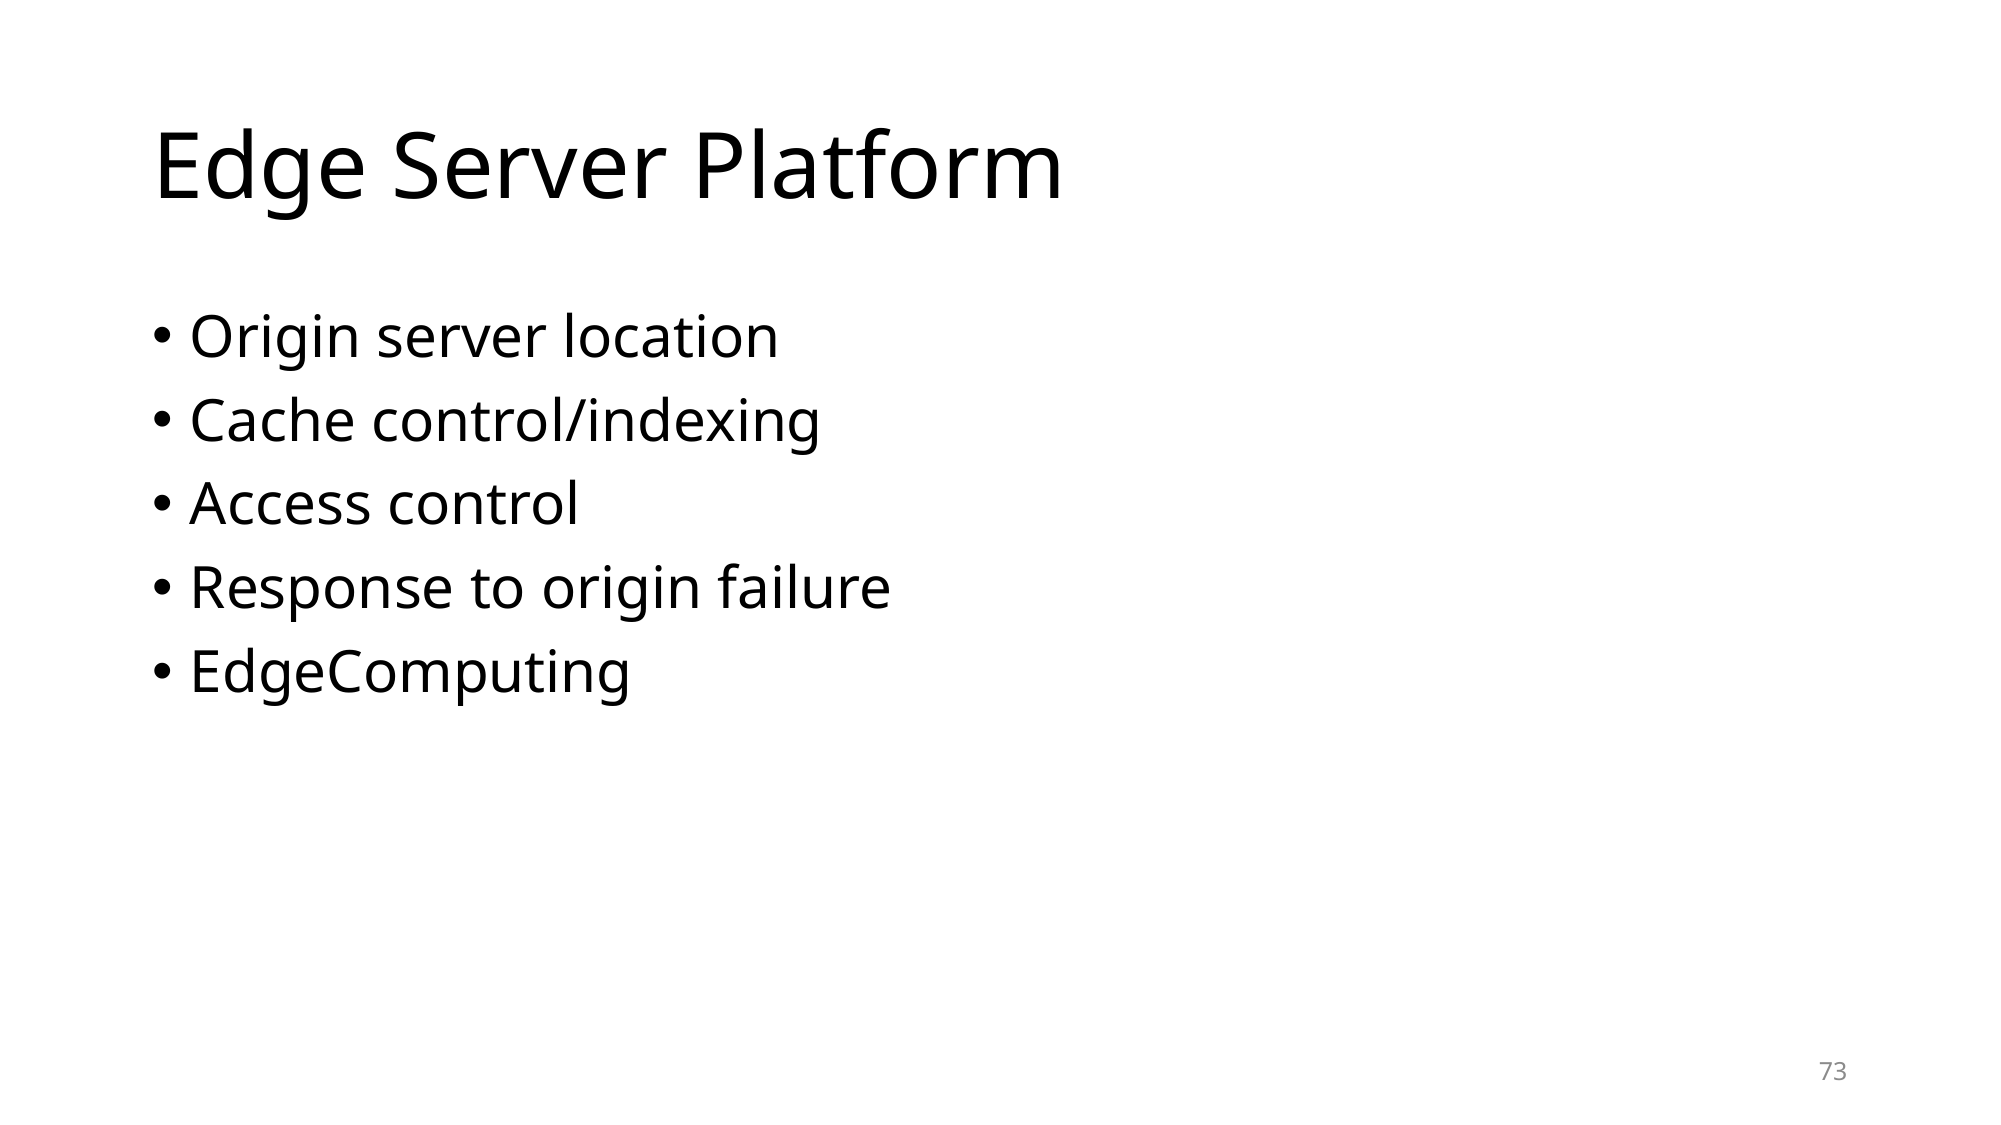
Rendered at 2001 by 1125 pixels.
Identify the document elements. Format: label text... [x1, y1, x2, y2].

slide_number 73 [1412, 1042, 1863, 1103]
list Origin server location Cache control/indexing Access control Response to origin failure EdgeComputing [137, 299, 1863, 1014]
title Edge Server Platform [137, 59, 1863, 278]
